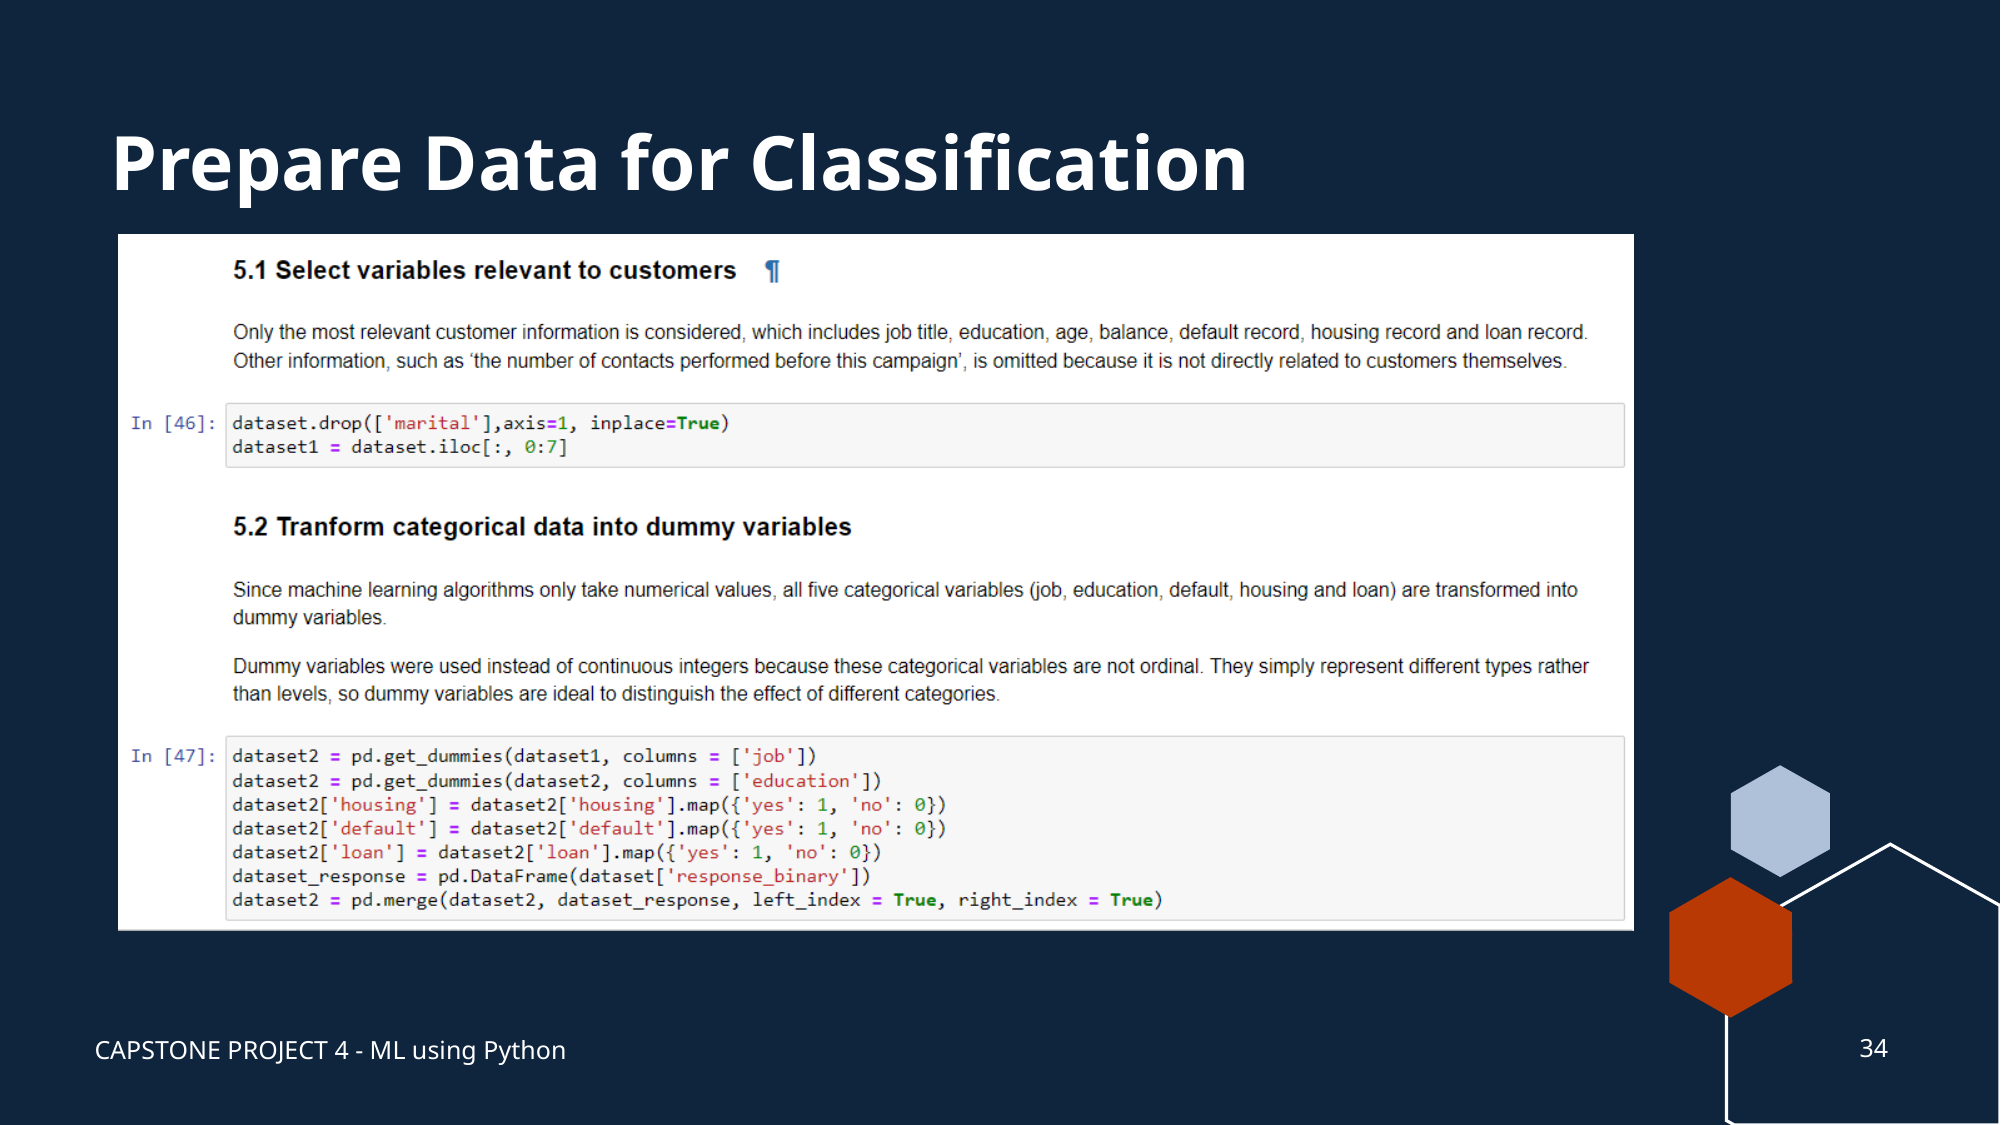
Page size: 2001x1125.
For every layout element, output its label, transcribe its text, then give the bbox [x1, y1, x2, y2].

picture [118, 234, 1634, 932]
footer CAPSTONE PROJECT 4 - ML using Python [79, 1020, 755, 1080]
title Prepare Data for Classification [95, 118, 1882, 352]
text_box 34 [1836, 1019, 1912, 1080]
